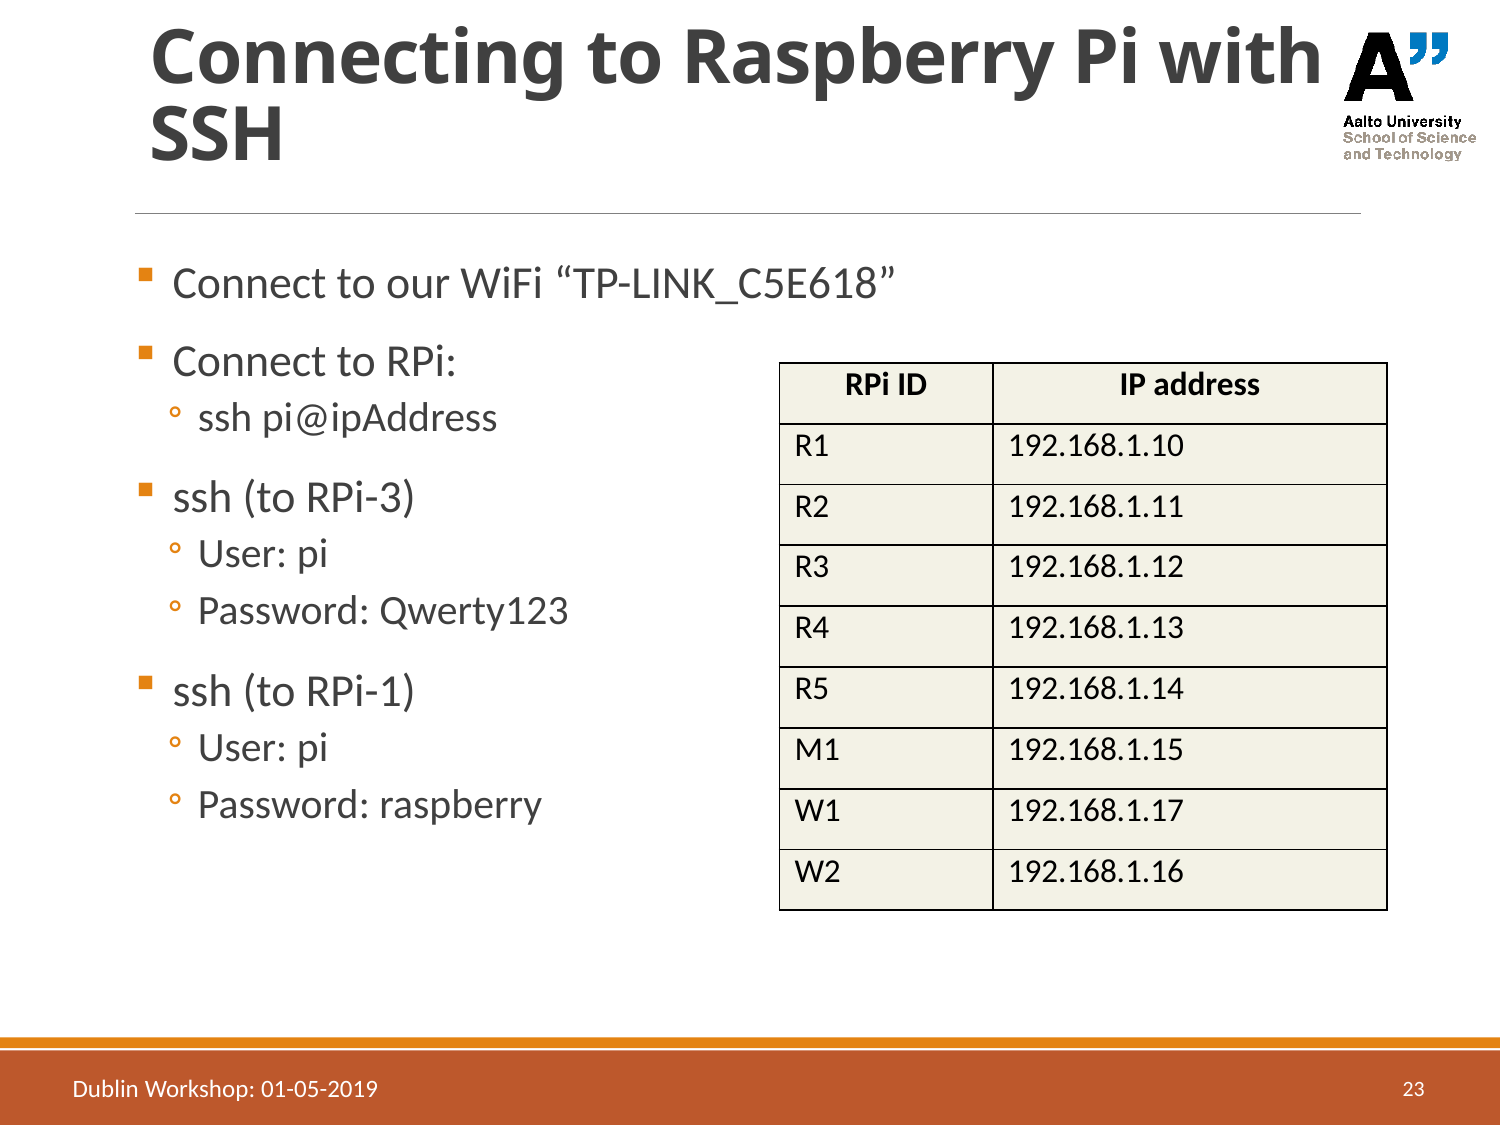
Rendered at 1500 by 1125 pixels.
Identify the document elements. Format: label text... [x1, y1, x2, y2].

table_cell W1 [780, 790, 992, 849]
list Connect to our WiFi “TP-LINK_C5E618” Connect to RPi: ssh pi@ipAddress ssh (to RPi-3) User: pi Password: Qwerty123 ssh (to RPi-1) User: pi Password: raspberry [135, 251, 1373, 912]
slide_number 23 [1278, 1058, 1440, 1118]
table_cell 192.168.1.10 [994, 425, 1386, 484]
table_header IP address [994, 364, 1386, 423]
table_header RPi ID [780, 364, 992, 423]
table_cell 192.168.1.15 [994, 729, 1386, 788]
table_cell M1 [780, 729, 992, 788]
table_cell R1 [780, 425, 992, 484]
table_cell 192.168.1.16 [994, 850, 1386, 909]
picture [1311, 1, 1500, 186]
table_cell R3 [780, 546, 992, 605]
table_cell 192.168.1.14 [994, 668, 1386, 727]
table_cell R2 [780, 485, 992, 544]
table_cell 192.168.1.11 [994, 485, 1386, 544]
table_cell R4 [780, 607, 992, 666]
footer Dublin Workshop: 01-05-2019 [0, 1057, 452, 1118]
title Connecting to Raspberry Pi with SSH [134, 28, 1373, 184]
table_cell W2 [780, 850, 992, 909]
table_cell 192.168.1.13 [994, 607, 1386, 666]
table_cell R5 [780, 668, 992, 727]
table_cell 192.168.1.17 [994, 790, 1386, 849]
table_cell 192.168.1.12 [994, 546, 1386, 605]
